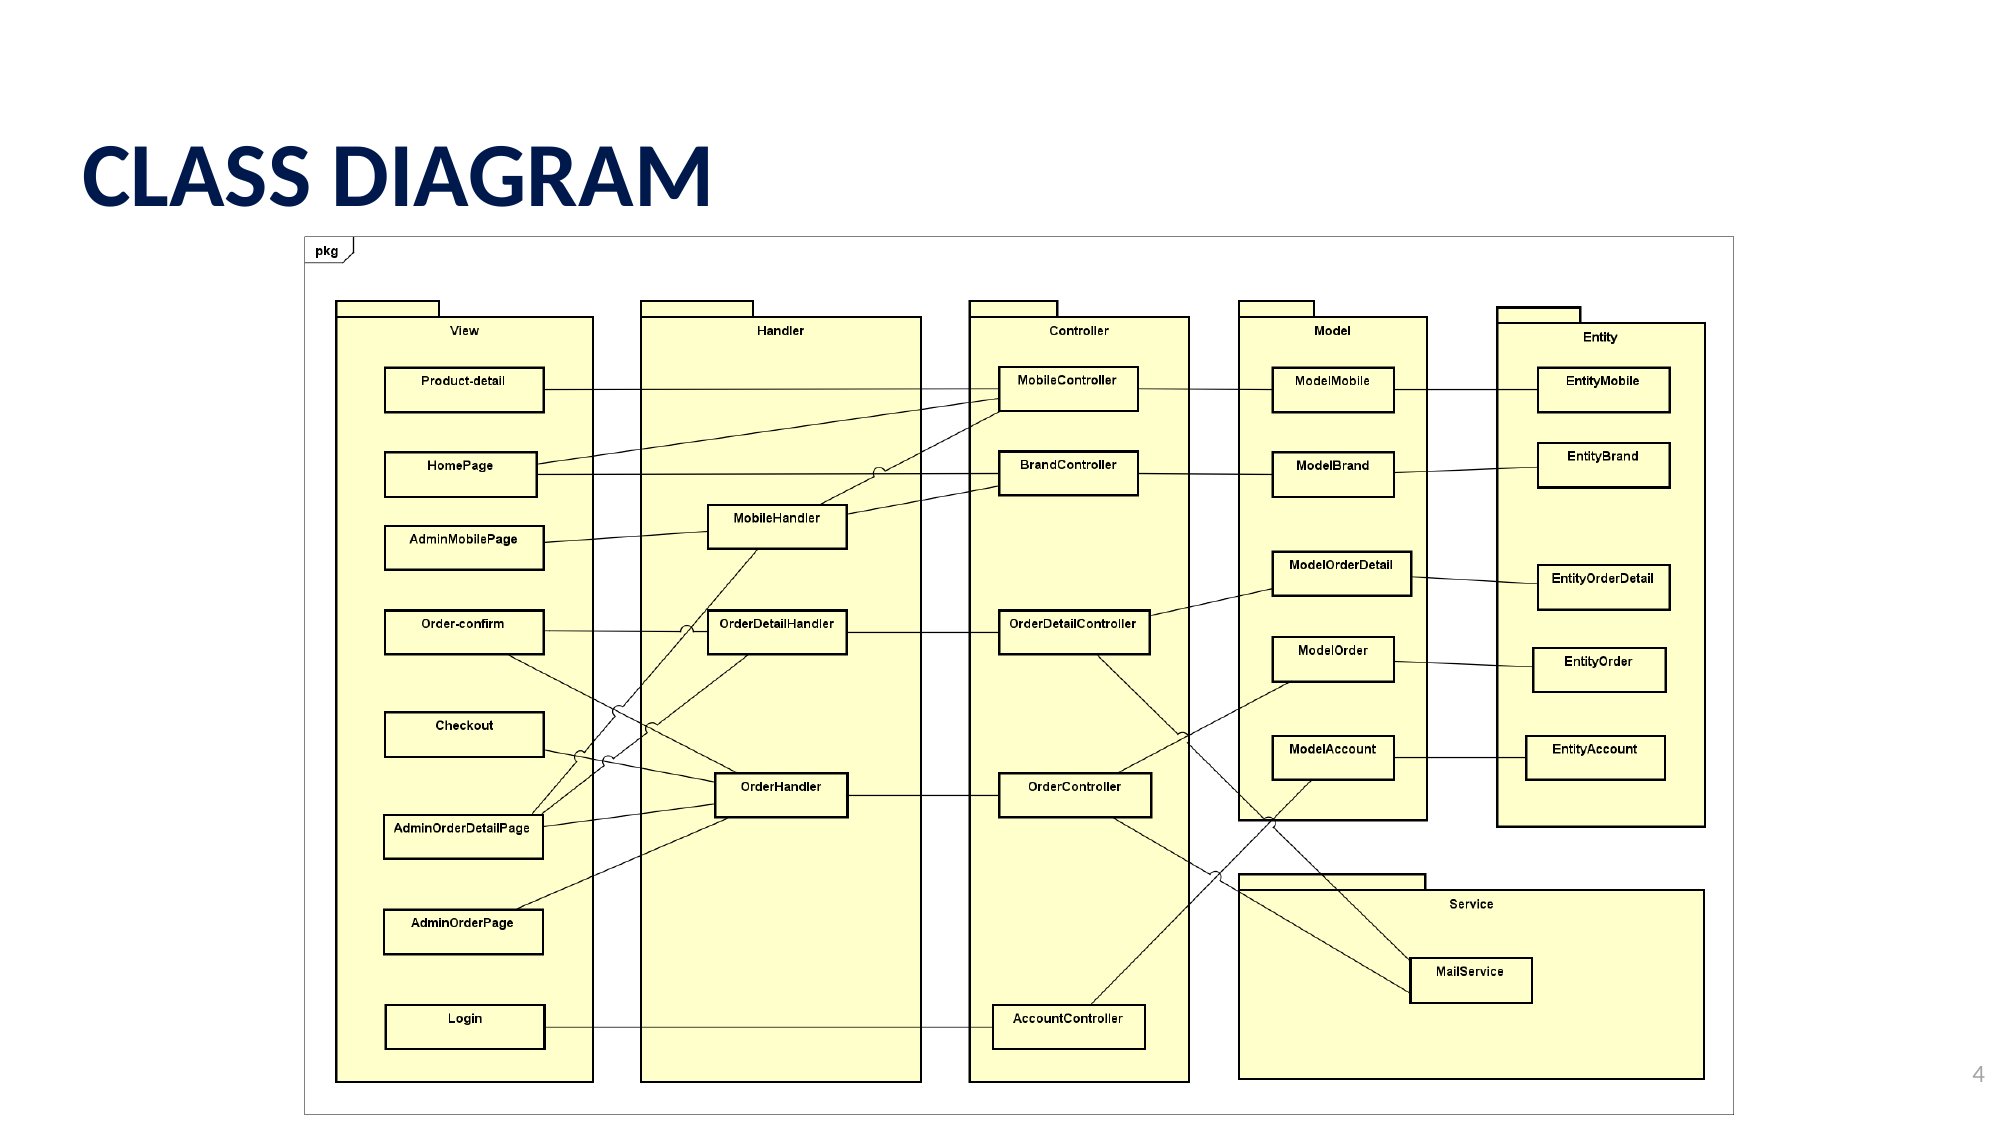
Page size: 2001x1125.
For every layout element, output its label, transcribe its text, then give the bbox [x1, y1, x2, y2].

title CLASS DIAGRAM [67, 107, 745, 227]
slide_number 4 [1878, 1042, 2000, 1103]
picture [294, 226, 1744, 1125]
